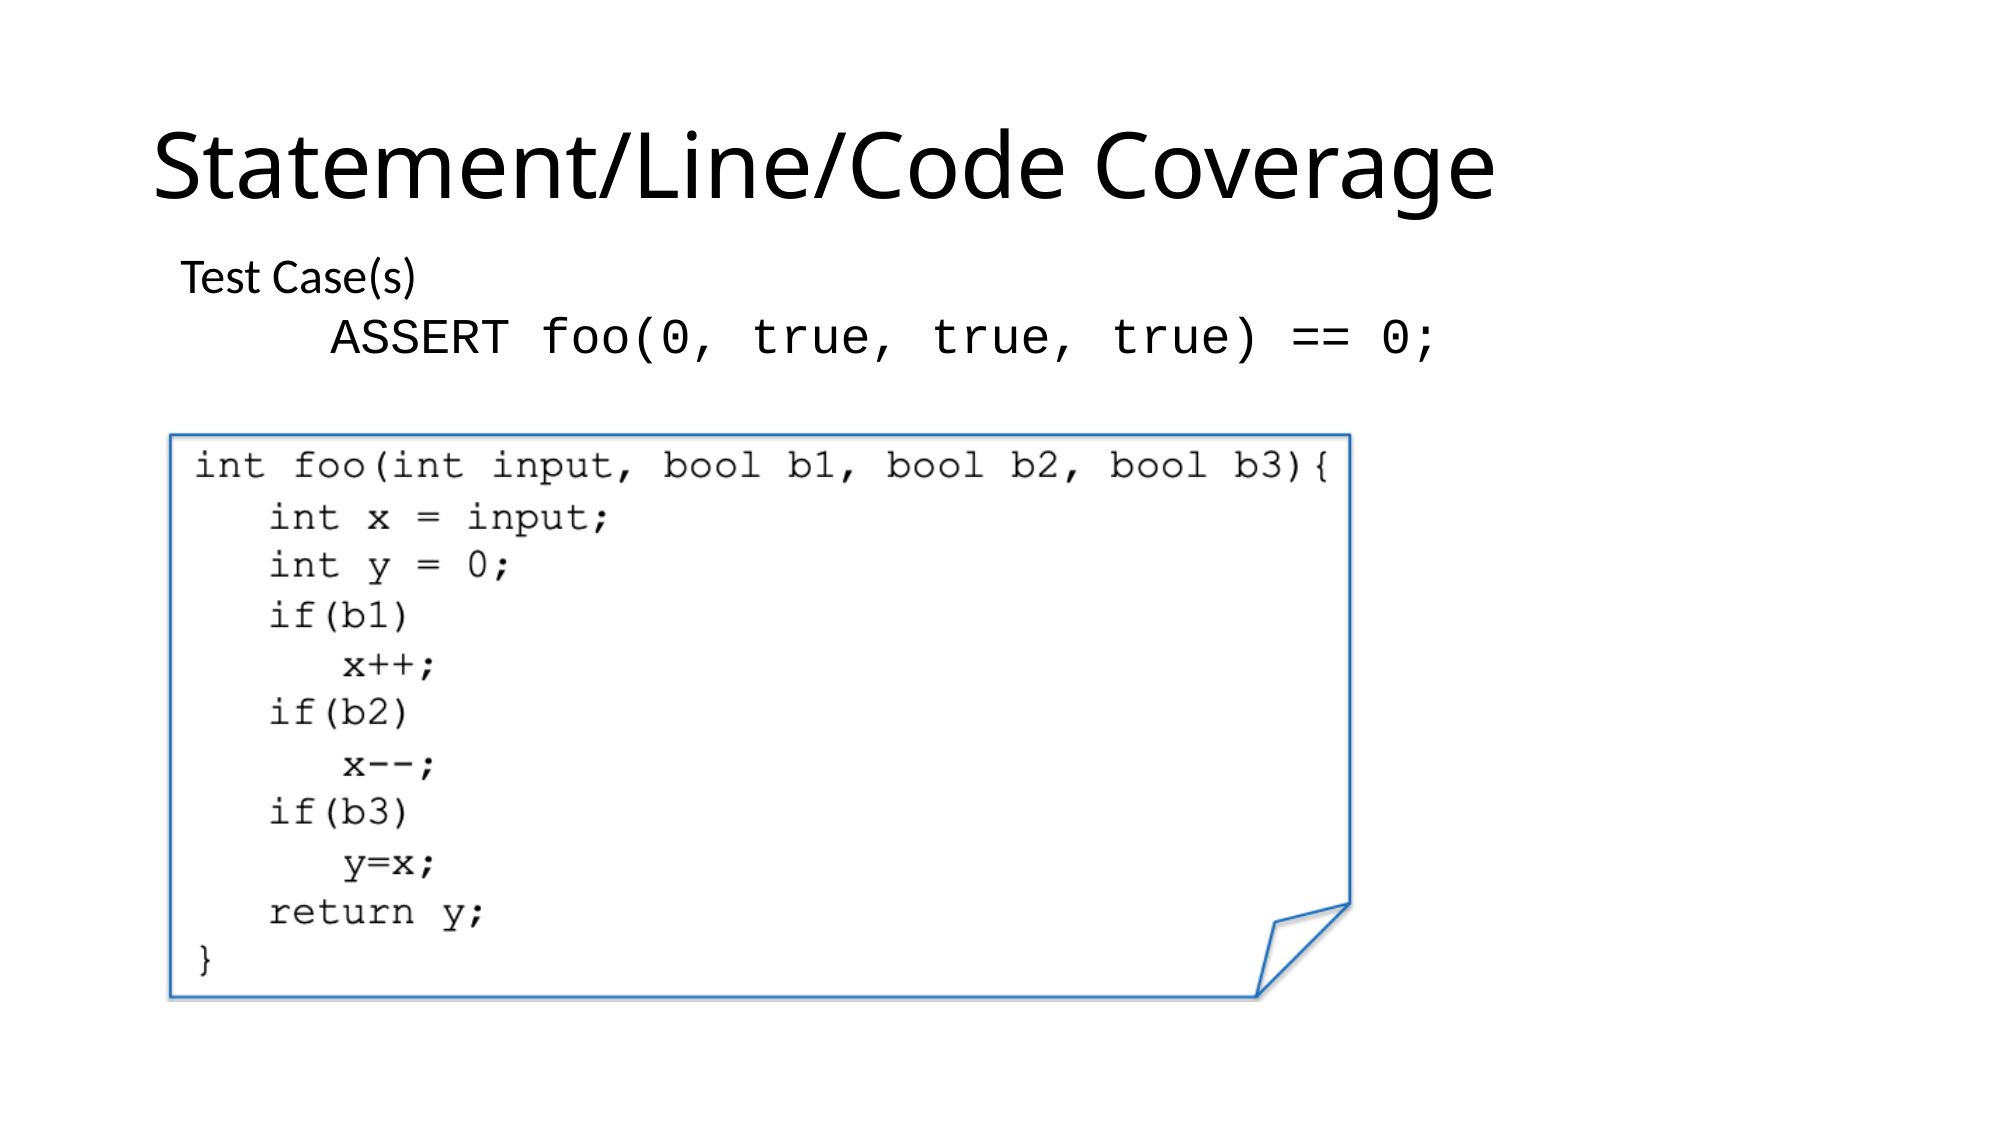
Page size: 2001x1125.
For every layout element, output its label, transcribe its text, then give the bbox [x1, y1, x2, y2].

text_box Test Case(s) ASSERT foo(0, true, true, true) == 0; [165, 236, 1516, 372]
picture [165, 428, 1358, 1002]
title Statement/Line/Code Coverage [137, 59, 1863, 278]
